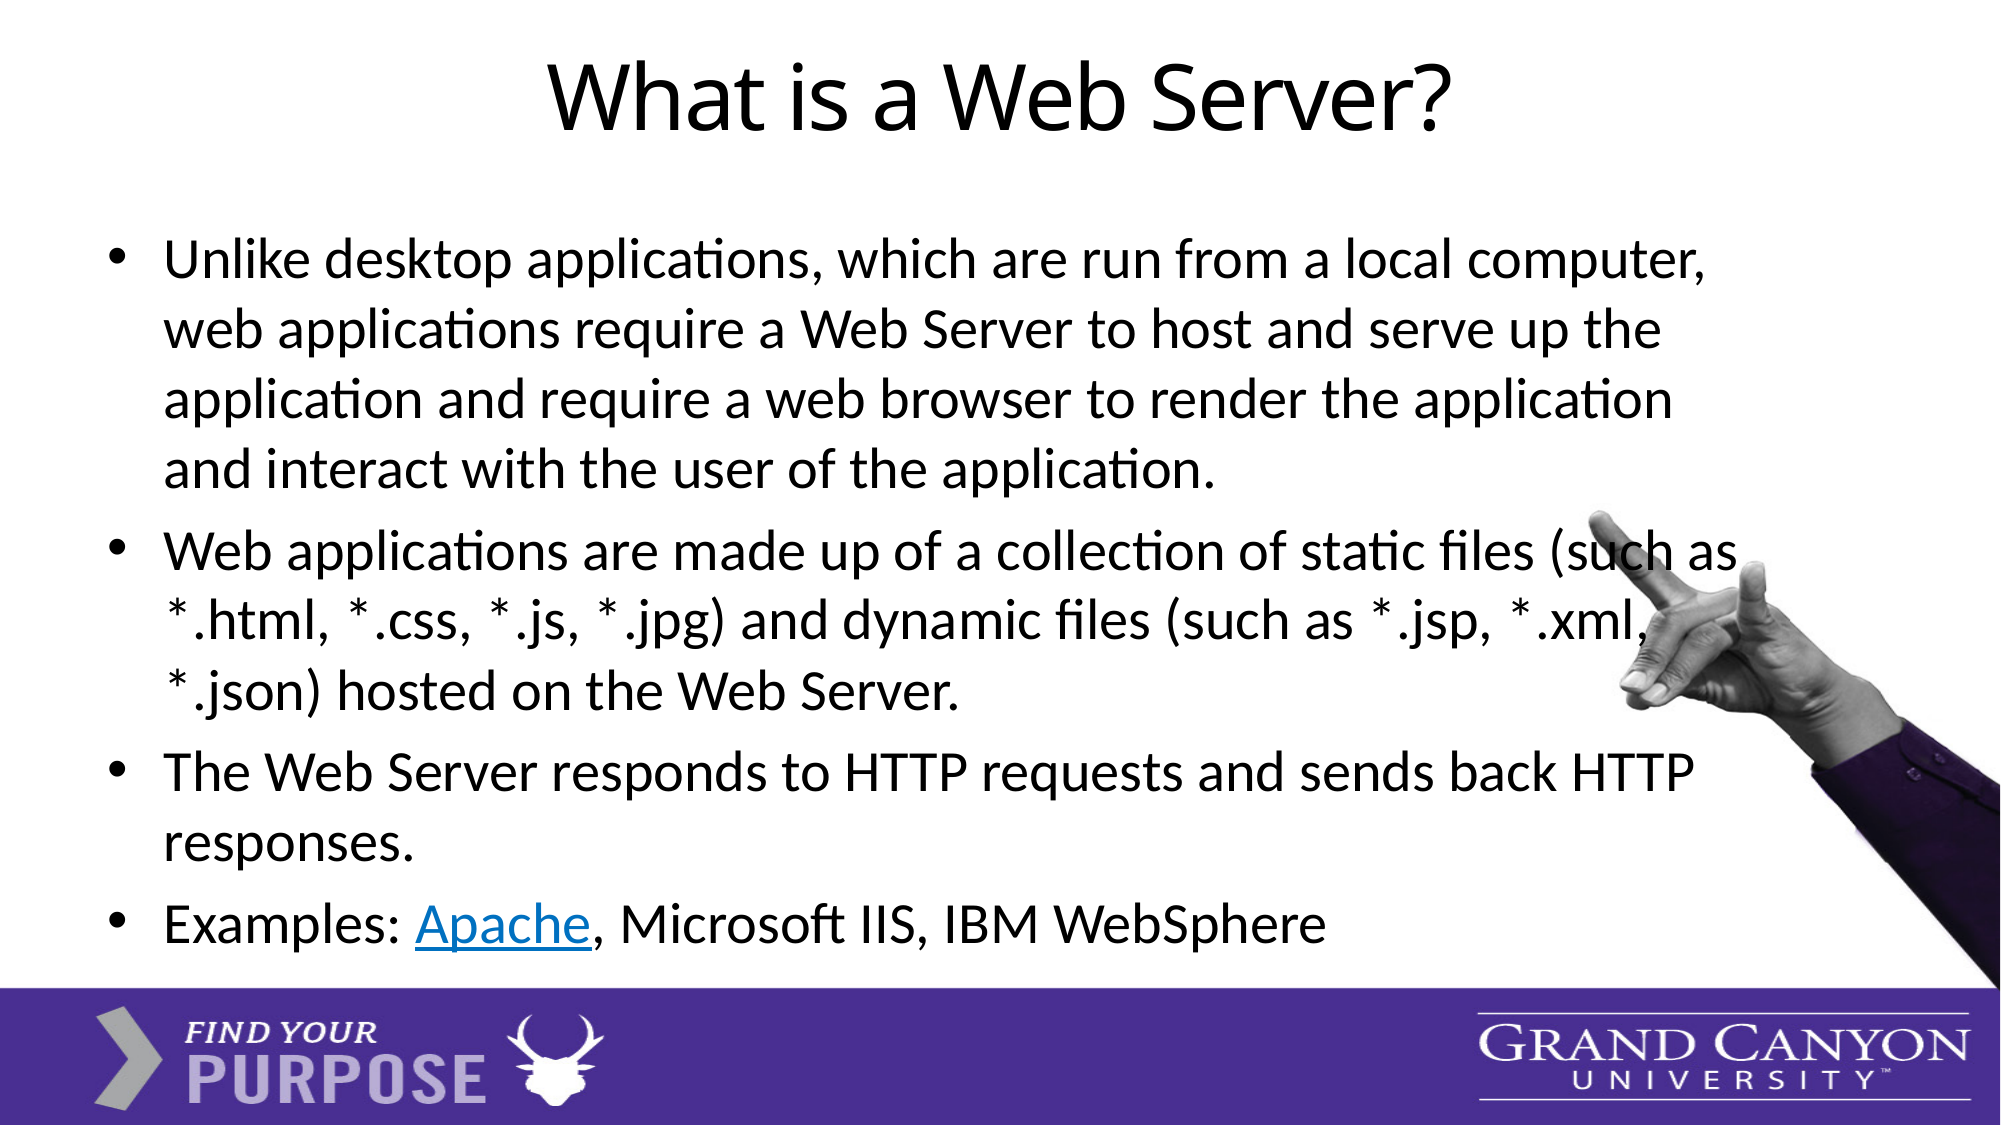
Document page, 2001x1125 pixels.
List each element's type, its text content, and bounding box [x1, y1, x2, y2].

list Unlike desktop applications, which are run from a local computer, web applications require a Web Server to host and serve up the application and require a web browser to render the application and interact with the user of the application. Web applications are made up of a collection of static files (such as *.html, *.css, *.js, *.jpg) and dynamic files (such as *.jsp, *.xml, *.json) hosted on the Web Server. The Web Server responds to HTTP requests and sends back HTTP responses. Examples: Apache, Microsoft IIS, IBM WebSphere [92, 212, 1776, 975]
title What is a Web Server? [0, 0, 2000, 188]
picture [0, 0, 2001, 1125]
